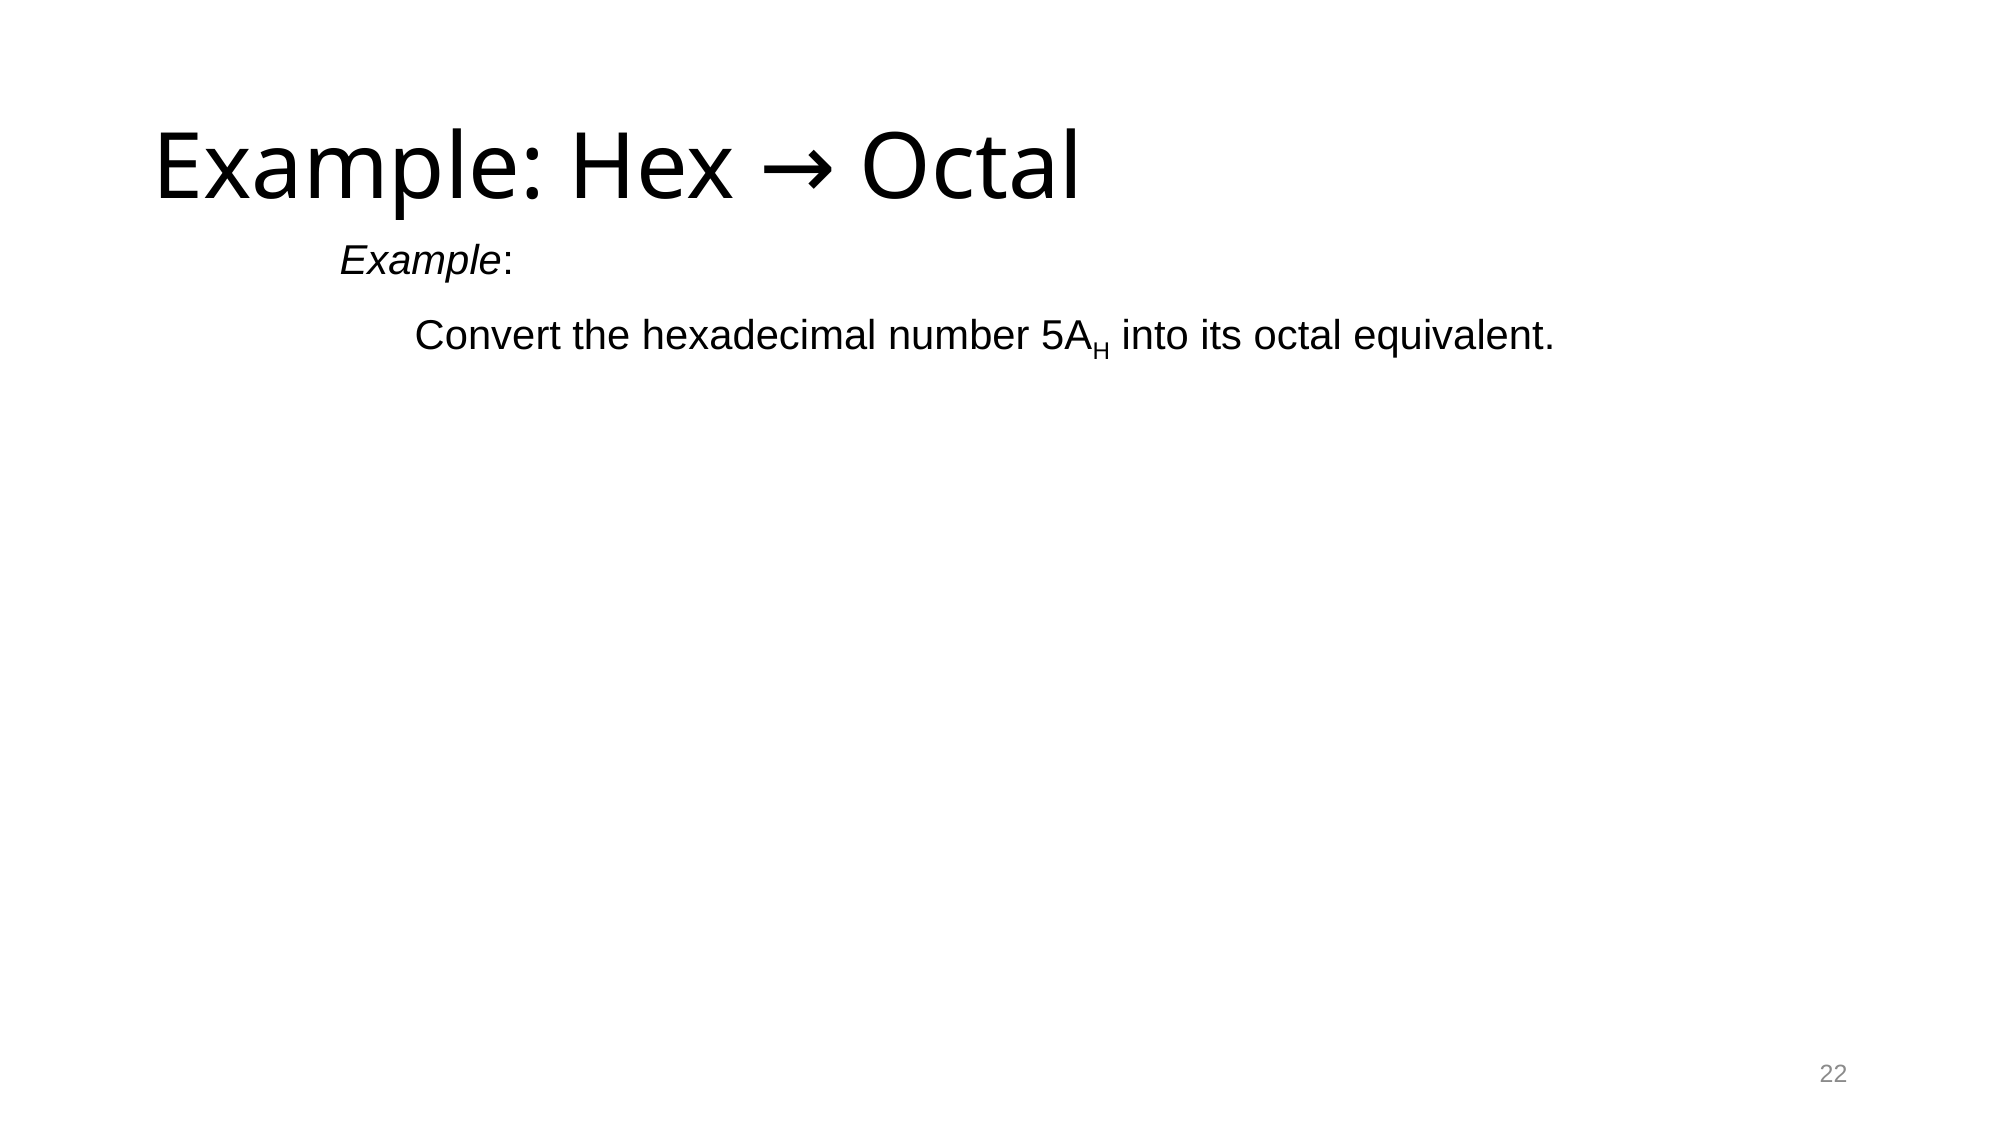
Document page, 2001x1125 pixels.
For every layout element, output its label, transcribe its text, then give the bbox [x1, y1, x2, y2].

text_box Example: Convert the hexadecimal number 5AH into its octal equivalent. [324, 224, 1588, 372]
title Example: Hex → Octal [137, 59, 1863, 278]
slide_number 22 [1412, 1042, 1863, 1103]
